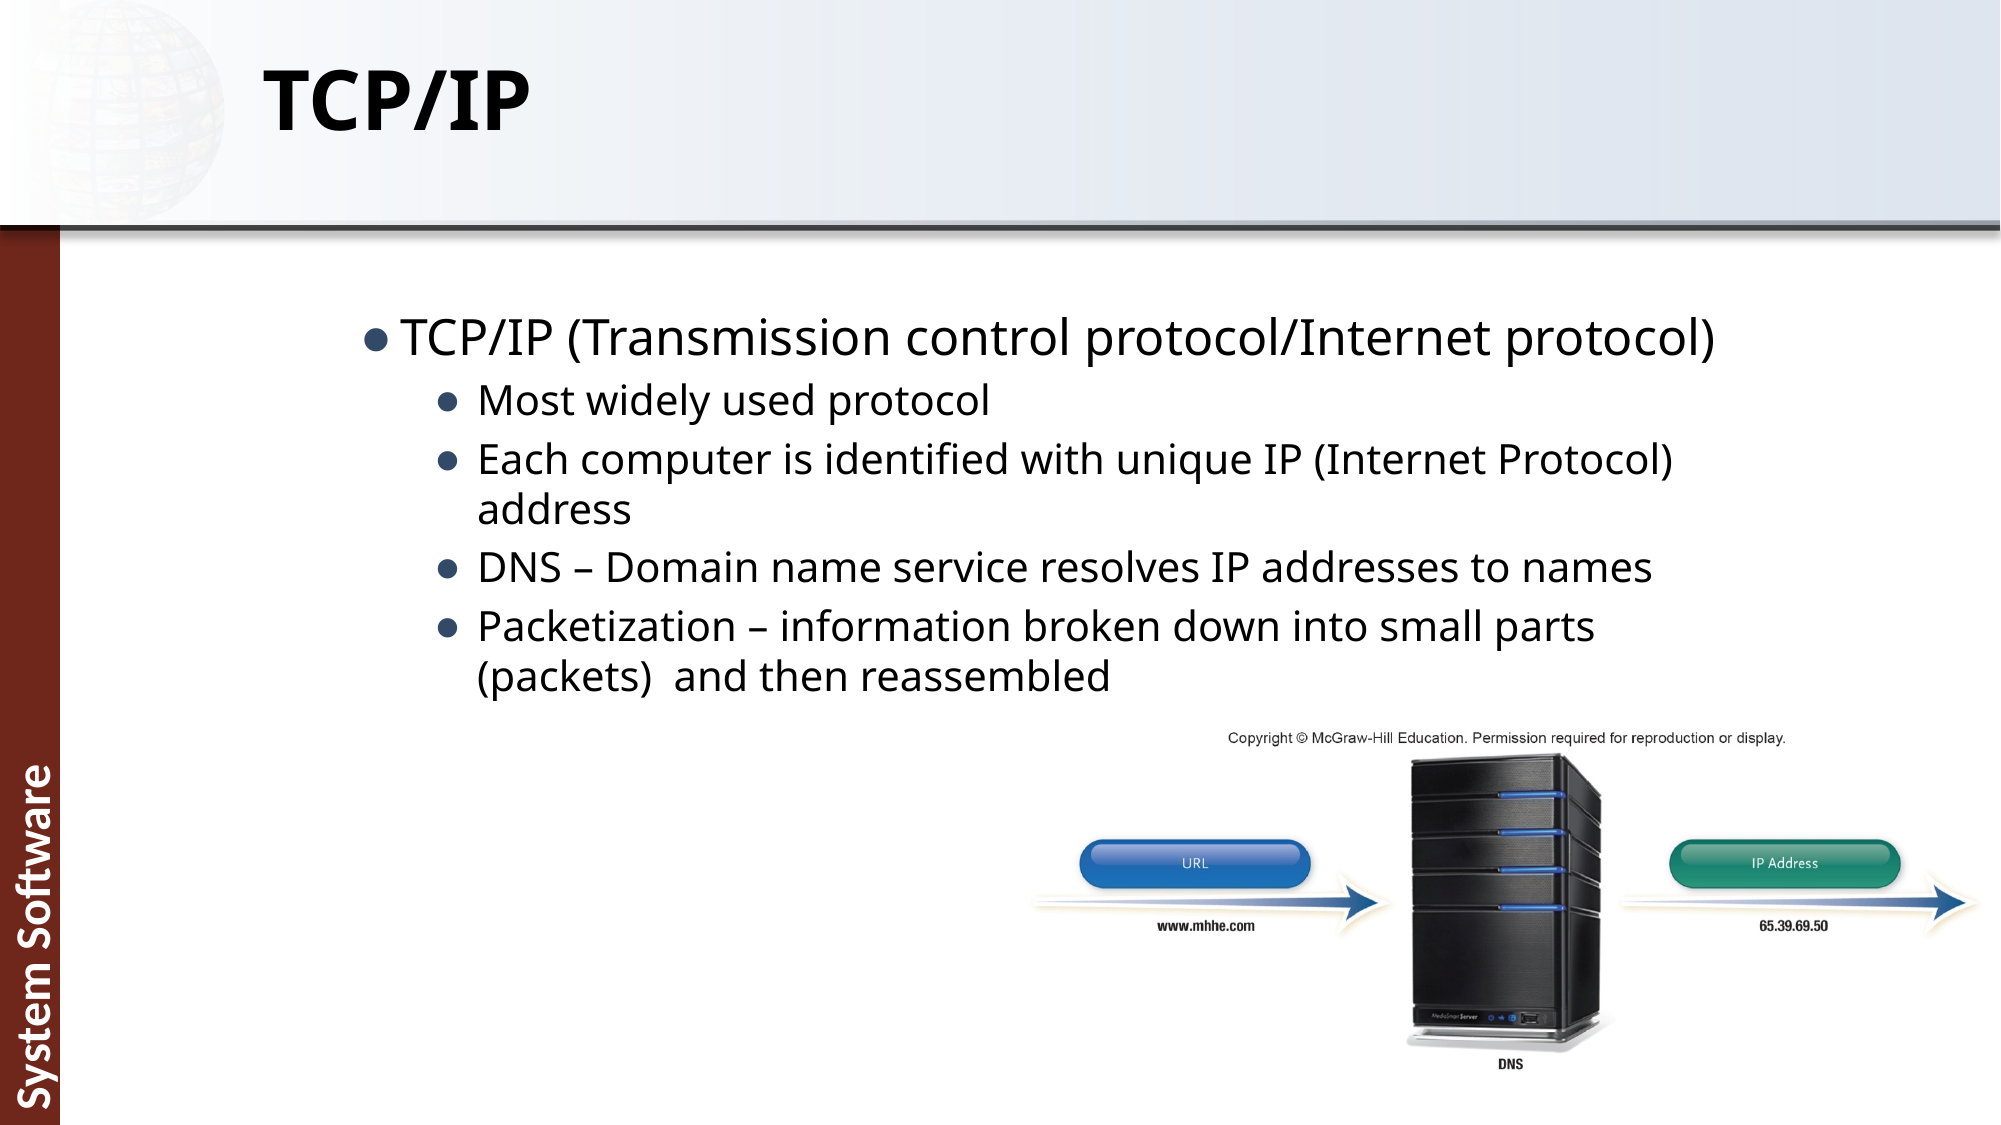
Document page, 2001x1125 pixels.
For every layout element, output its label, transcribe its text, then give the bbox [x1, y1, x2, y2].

picture [1024, 731, 1989, 1071]
list TCP/IP (Transmission control protocol/Internet protocol) Most widely used protocol Each computer is identified with unique IP (Internet Protocol) address DNS – Domain name service resolves IP addresses to names Packetization – information broken down into small parts (packets) and then reassembled [340, 298, 1786, 1005]
title TCP/IP [247, 0, 1985, 195]
